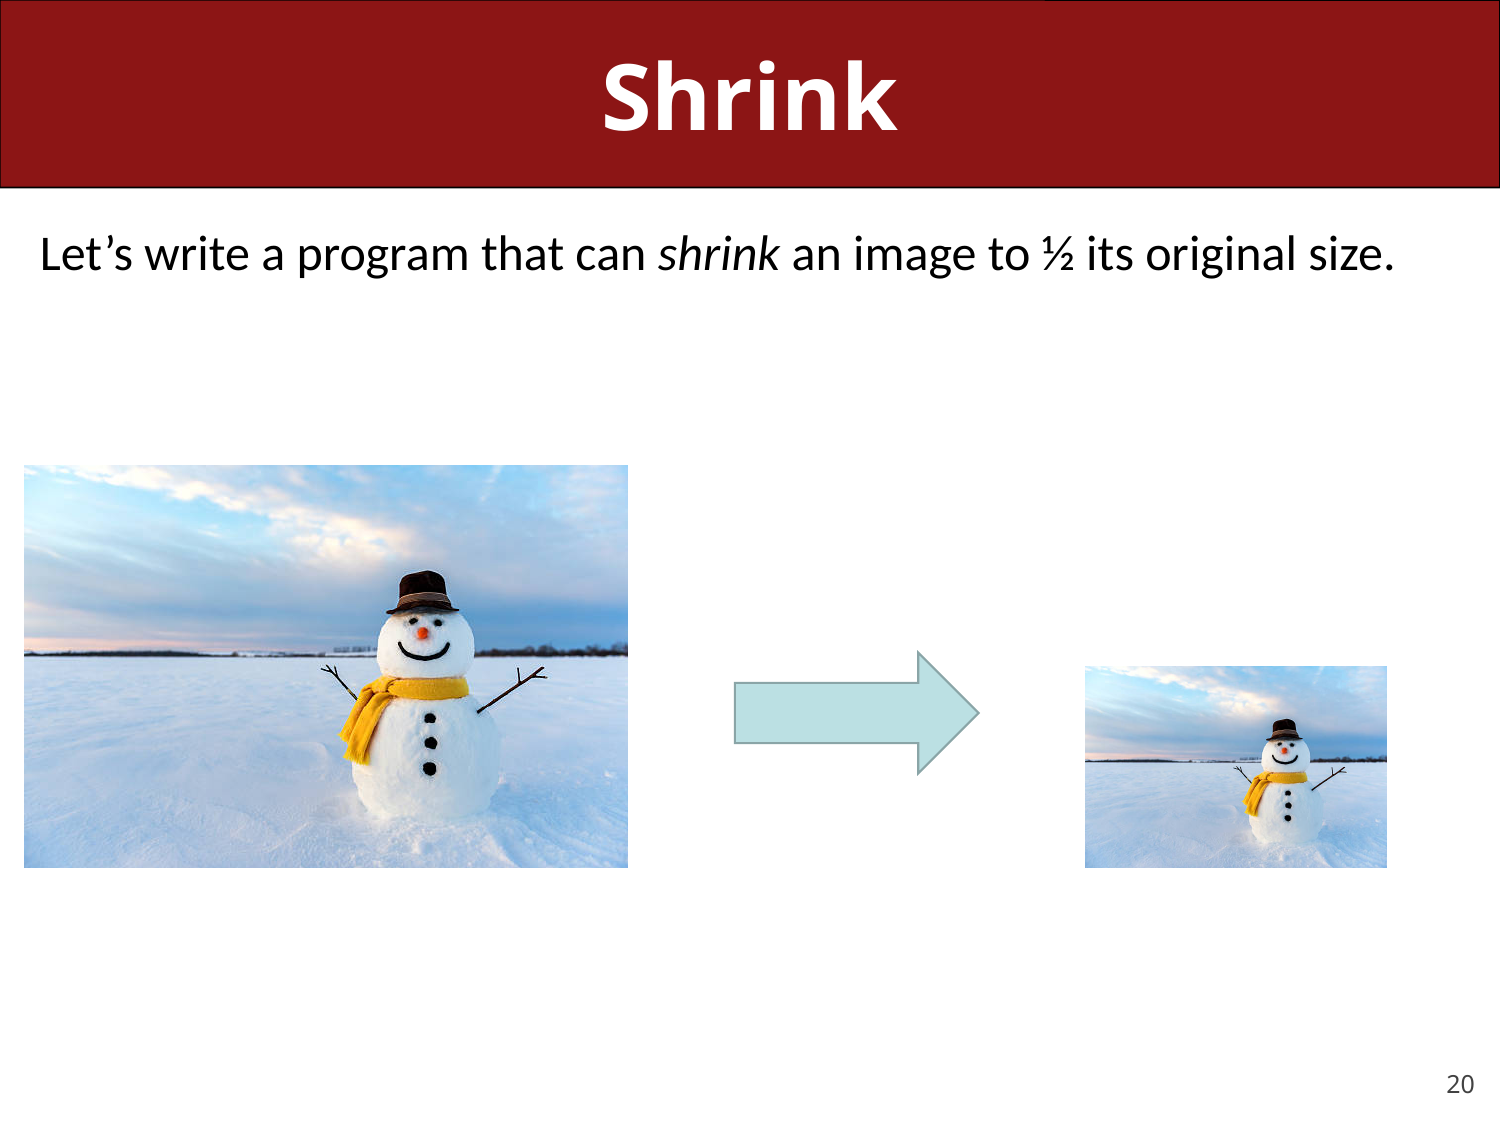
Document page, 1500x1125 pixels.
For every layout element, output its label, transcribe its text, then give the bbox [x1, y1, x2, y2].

picture [1085, 666, 1387, 868]
title Shrink [75, 0, 1425, 188]
text_box [733, 650, 981, 776]
picture [24, 465, 628, 868]
list Let’s write a program that can shrink an image to ½ its original size. [24, 212, 1475, 1063]
